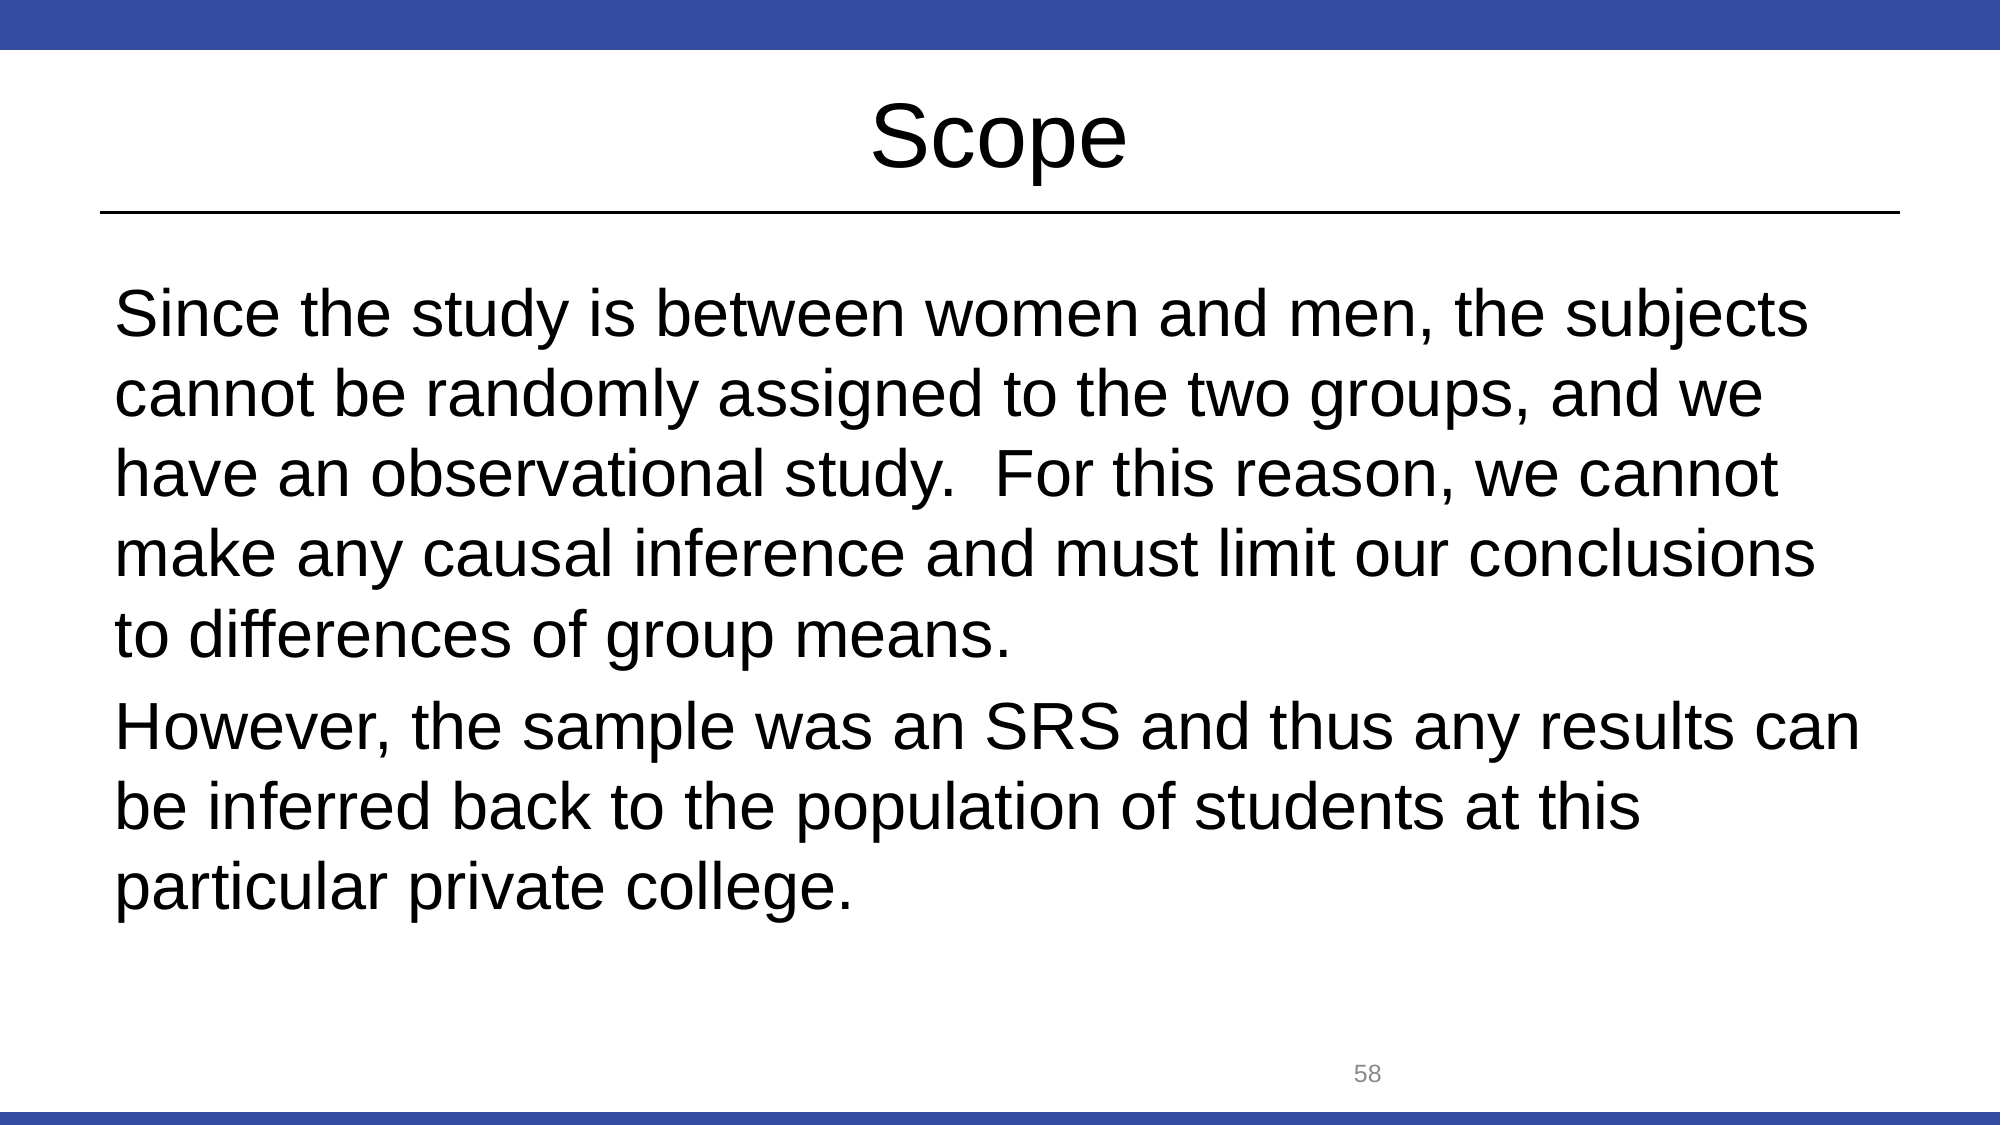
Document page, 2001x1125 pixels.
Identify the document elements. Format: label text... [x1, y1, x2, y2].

title Scope [99, 37, 1900, 225]
slide_number 58 [1059, 1042, 1397, 1103]
list Since the study is between women and men, the subjects cannot be randomly assigned to the two groups, and we have an observational study. For this reason, we cannot make any causal inference and must limit our conclusions to differences of group means. However, the sample was an SRS and thus any results can be inferred back to the population of students at this particular private college. [99, 262, 1900, 1005]
